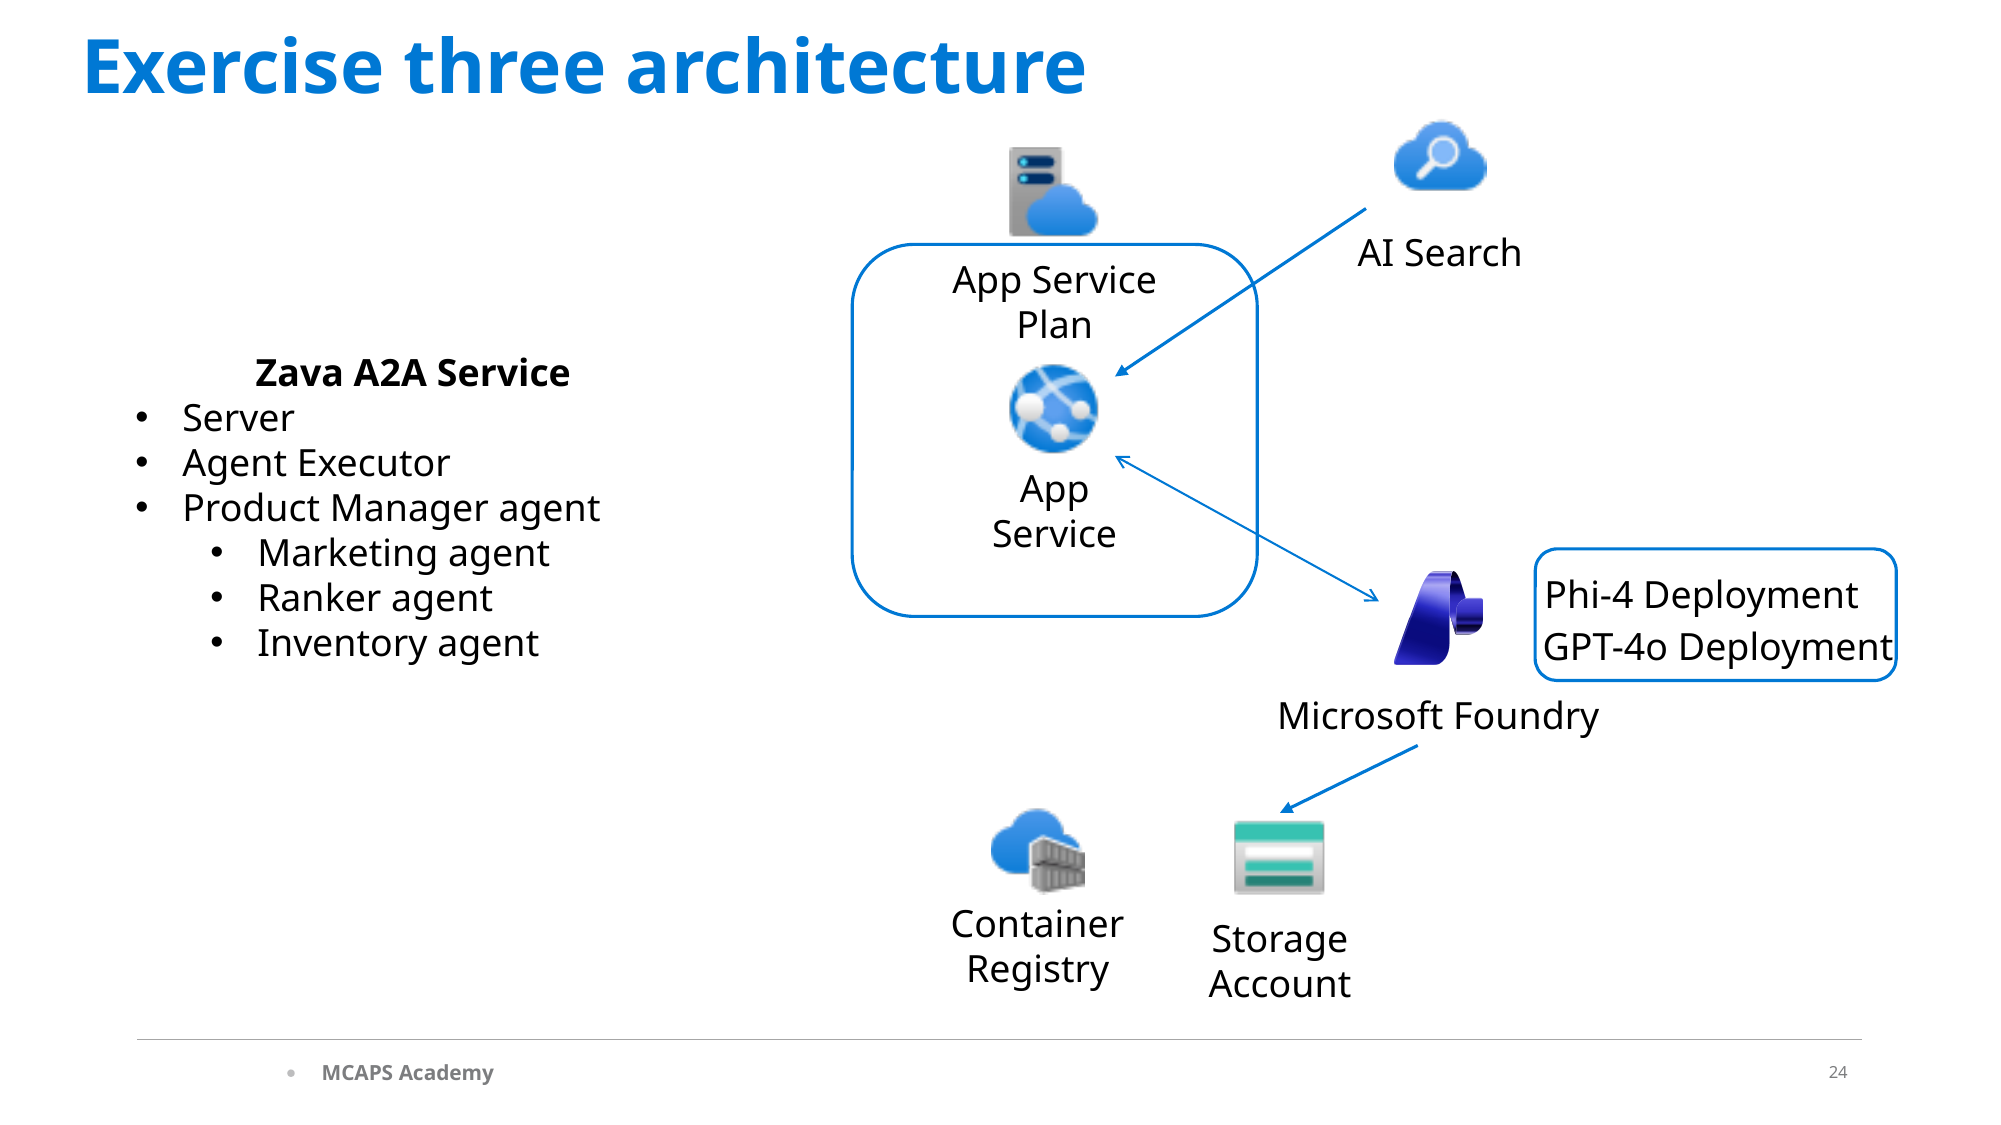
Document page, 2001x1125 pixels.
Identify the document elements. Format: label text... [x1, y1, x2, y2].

slide_number 24 [1412, 1054, 1863, 1088]
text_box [851, 110, 1904, 1015]
picture [1391, 570, 1486, 665]
text_box Zava A2A Service Server Agent Executor Product Manager agent Marketing agent Ranker agent Inventory agent [119, 333, 708, 724]
title Exercise three architecture [80, 28, 1913, 217]
